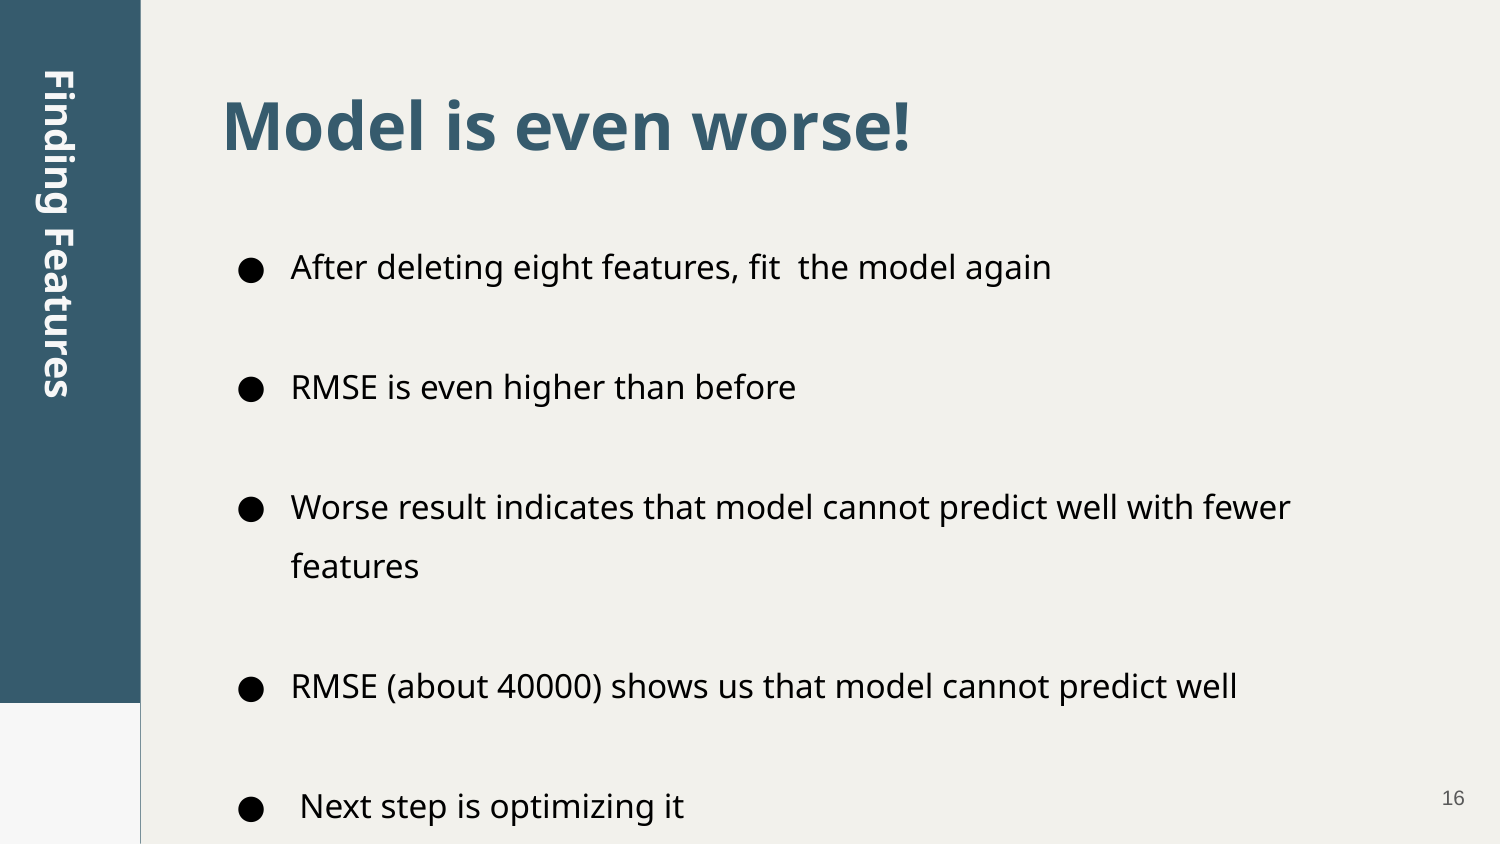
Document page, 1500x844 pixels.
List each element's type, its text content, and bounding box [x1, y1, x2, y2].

text_box Model is even worse! [221, 75, 1079, 164]
text_box After deleting eight features, fit the model again RMSE is even higher than before Worse result indicates that model cannot predict well with fewer features RMSE (about 40000) shows us that model cannot predict well Next step is optimizing it [200, 211, 1410, 844]
slide_number 16 [1389, 764, 1480, 830]
text_box Finding Features [37, 68, 95, 644]
text_box [0, 0, 141, 703]
text_box [0, 703, 141, 844]
